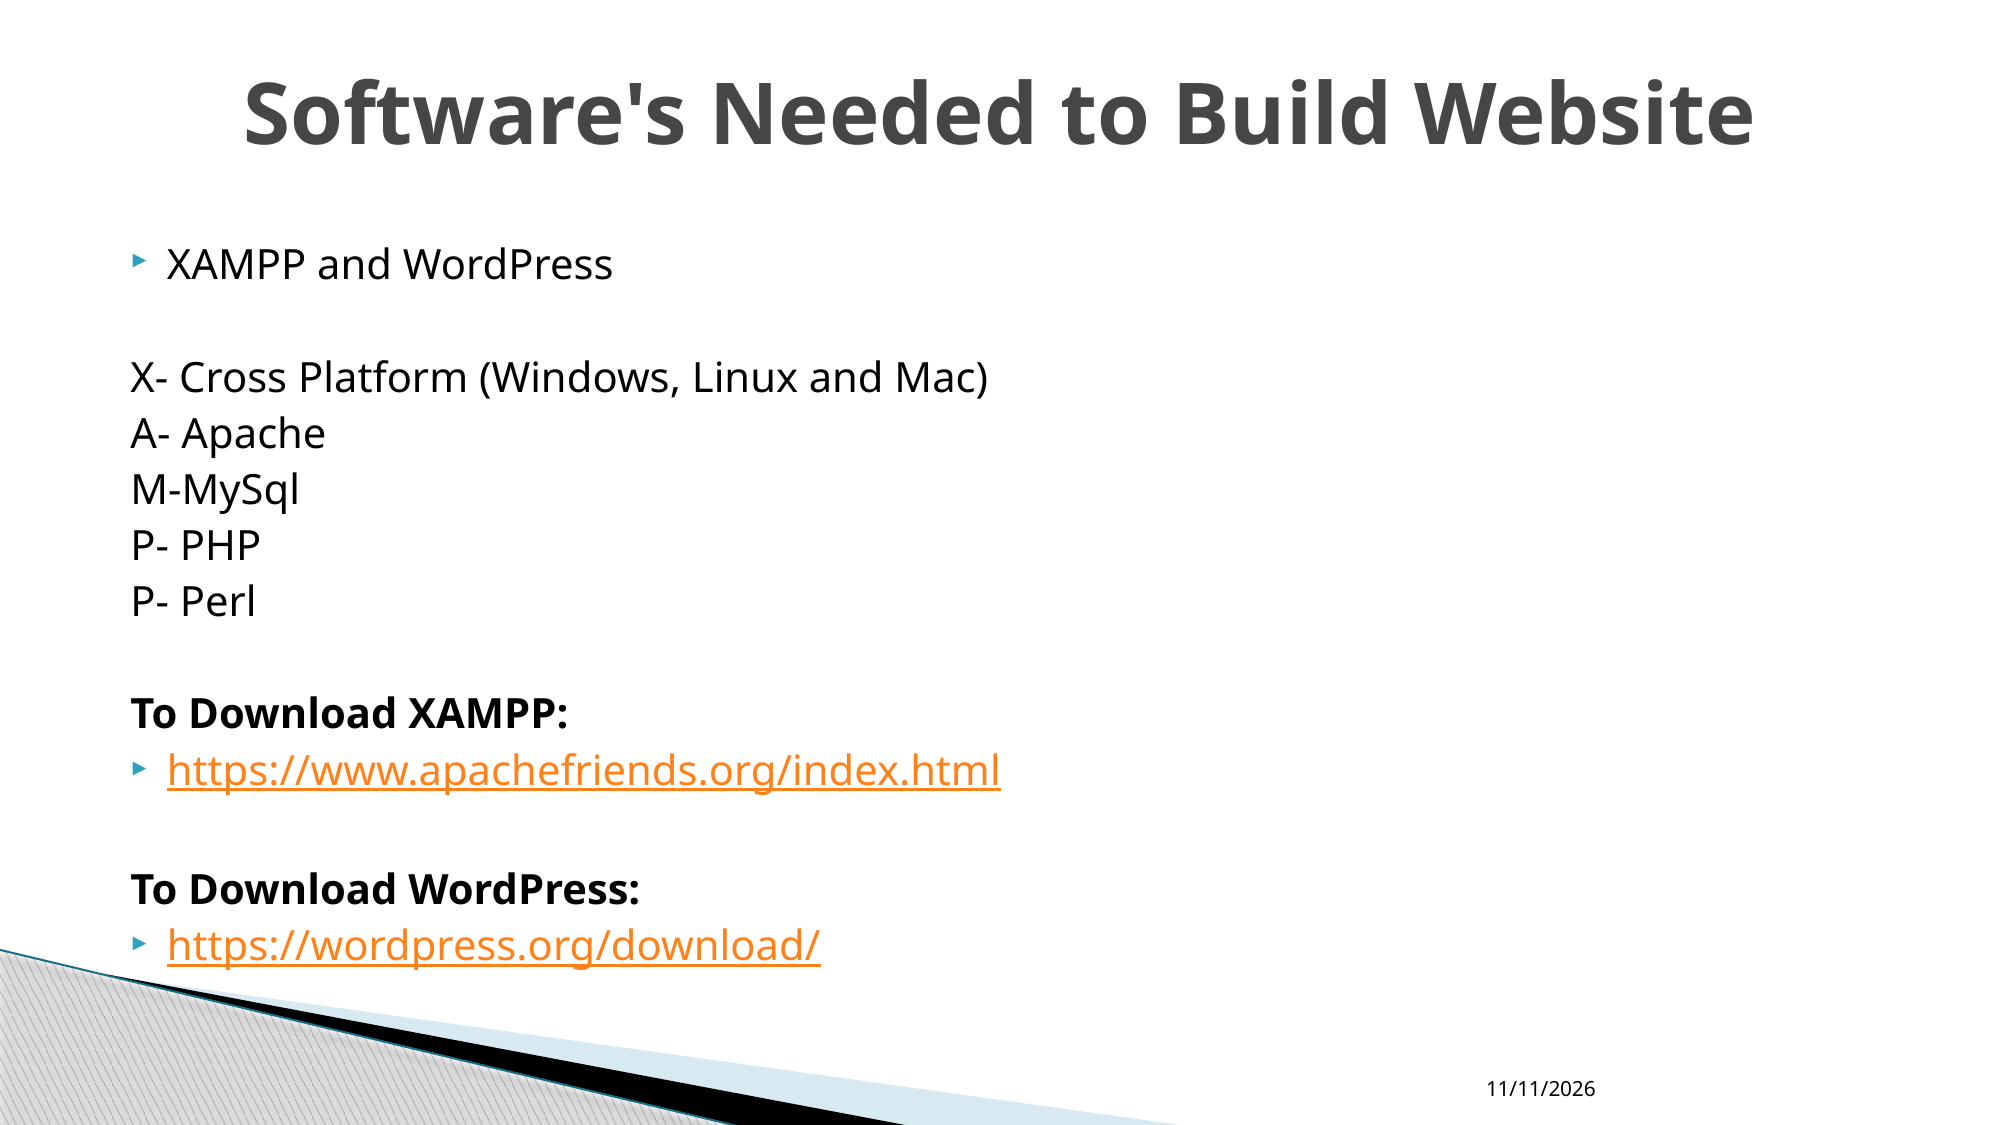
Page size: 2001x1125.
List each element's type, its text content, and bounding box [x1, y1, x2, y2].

list XAMPP and WordPress X- Cross Platform (Windows, Linux and Mac) A- Apache M-MySql P- PHP P- Perl To Download XAMPP: https://www.apachefriends.org/index.html To Download WordPress: https://wordpress.org/download/ [99, 175, 1900, 986]
title Software's Needed to Build Website [99, 45, 1900, 175]
slide_number 01-Sep-17 [1471, 1051, 1892, 1112]
